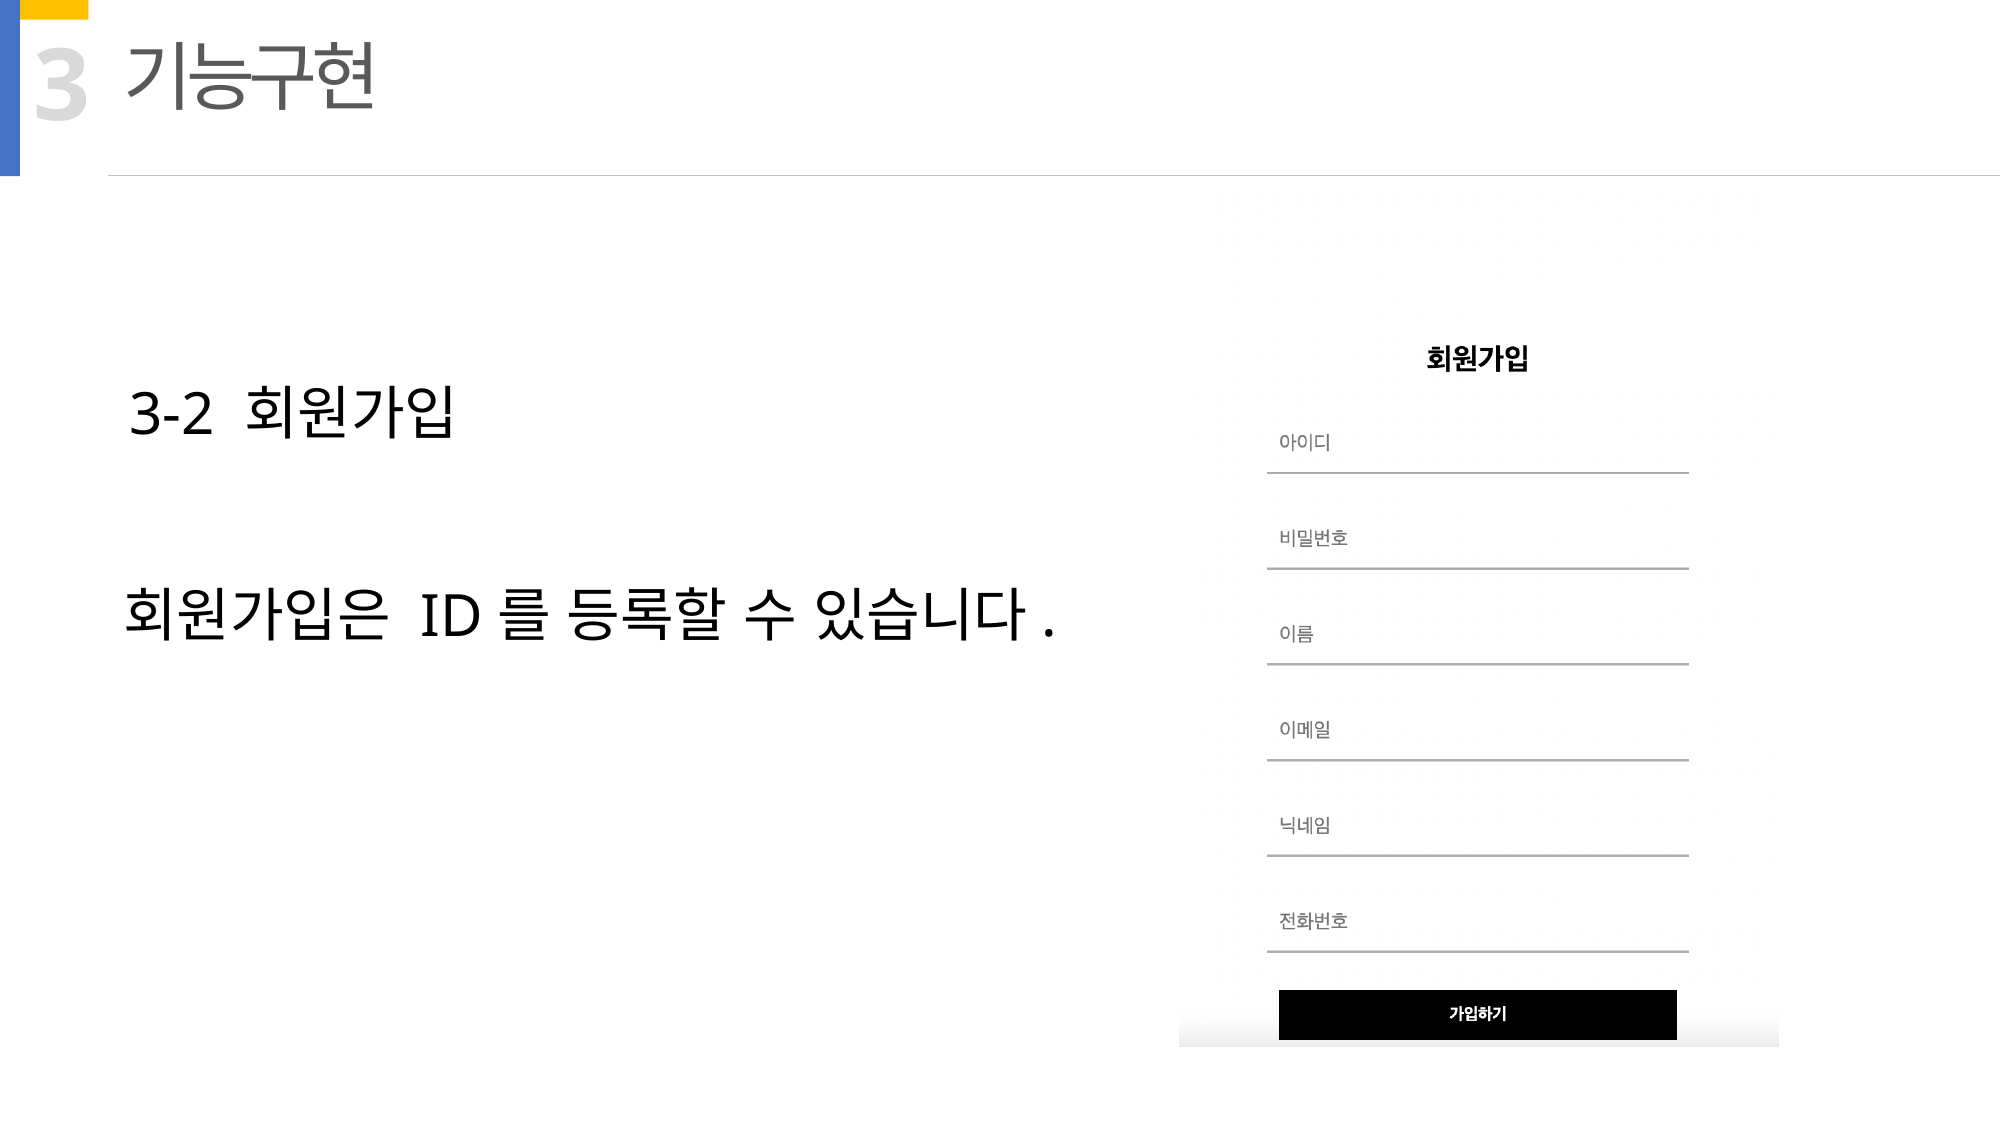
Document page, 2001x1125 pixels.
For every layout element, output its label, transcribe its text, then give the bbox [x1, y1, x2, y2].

text_box 3-2 회원가입 [107, 368, 481, 454]
text_box 회원가입은 ID를 등록할 수 있습니다. [108, 570, 1064, 656]
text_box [0, 0, 2000, 177]
picture [1179, 178, 1779, 1047]
